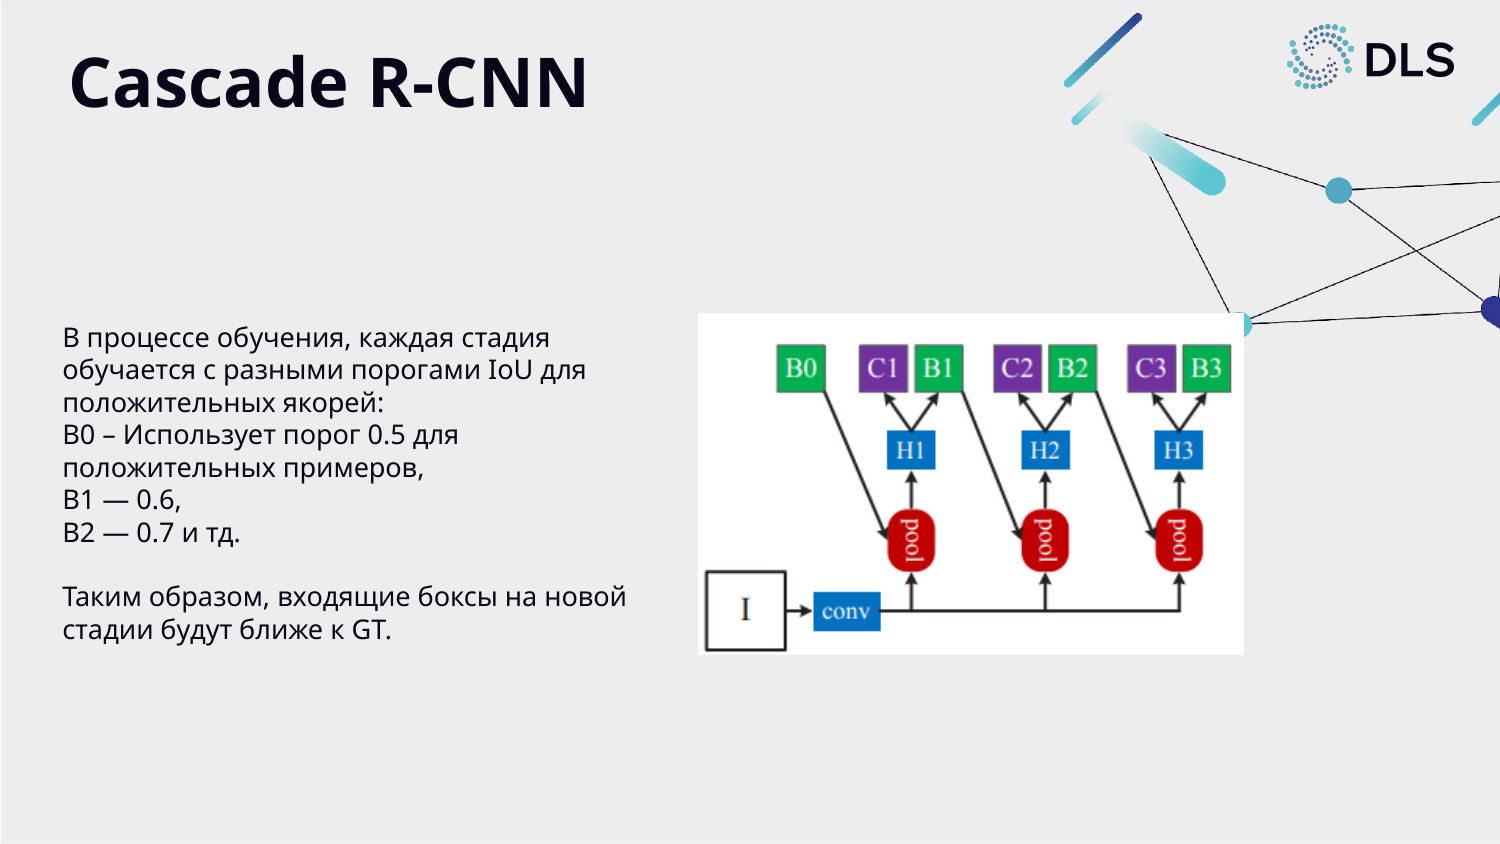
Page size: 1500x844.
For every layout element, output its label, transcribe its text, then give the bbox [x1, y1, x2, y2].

list В процессе обучения, каждая стадия обучается с разными порогами IoU для положительных якорей: B0 – Использует порог 0.5 для положительных примеров, B1 — 0.6, B2 — 0.7 и тд. Таким образом, входящие боксы на новой стадии будут ближе к GT. [51, 314, 646, 801]
picture [0, 0, 1500, 844]
title Cascade R-CNN [57, 24, 1100, 147]
